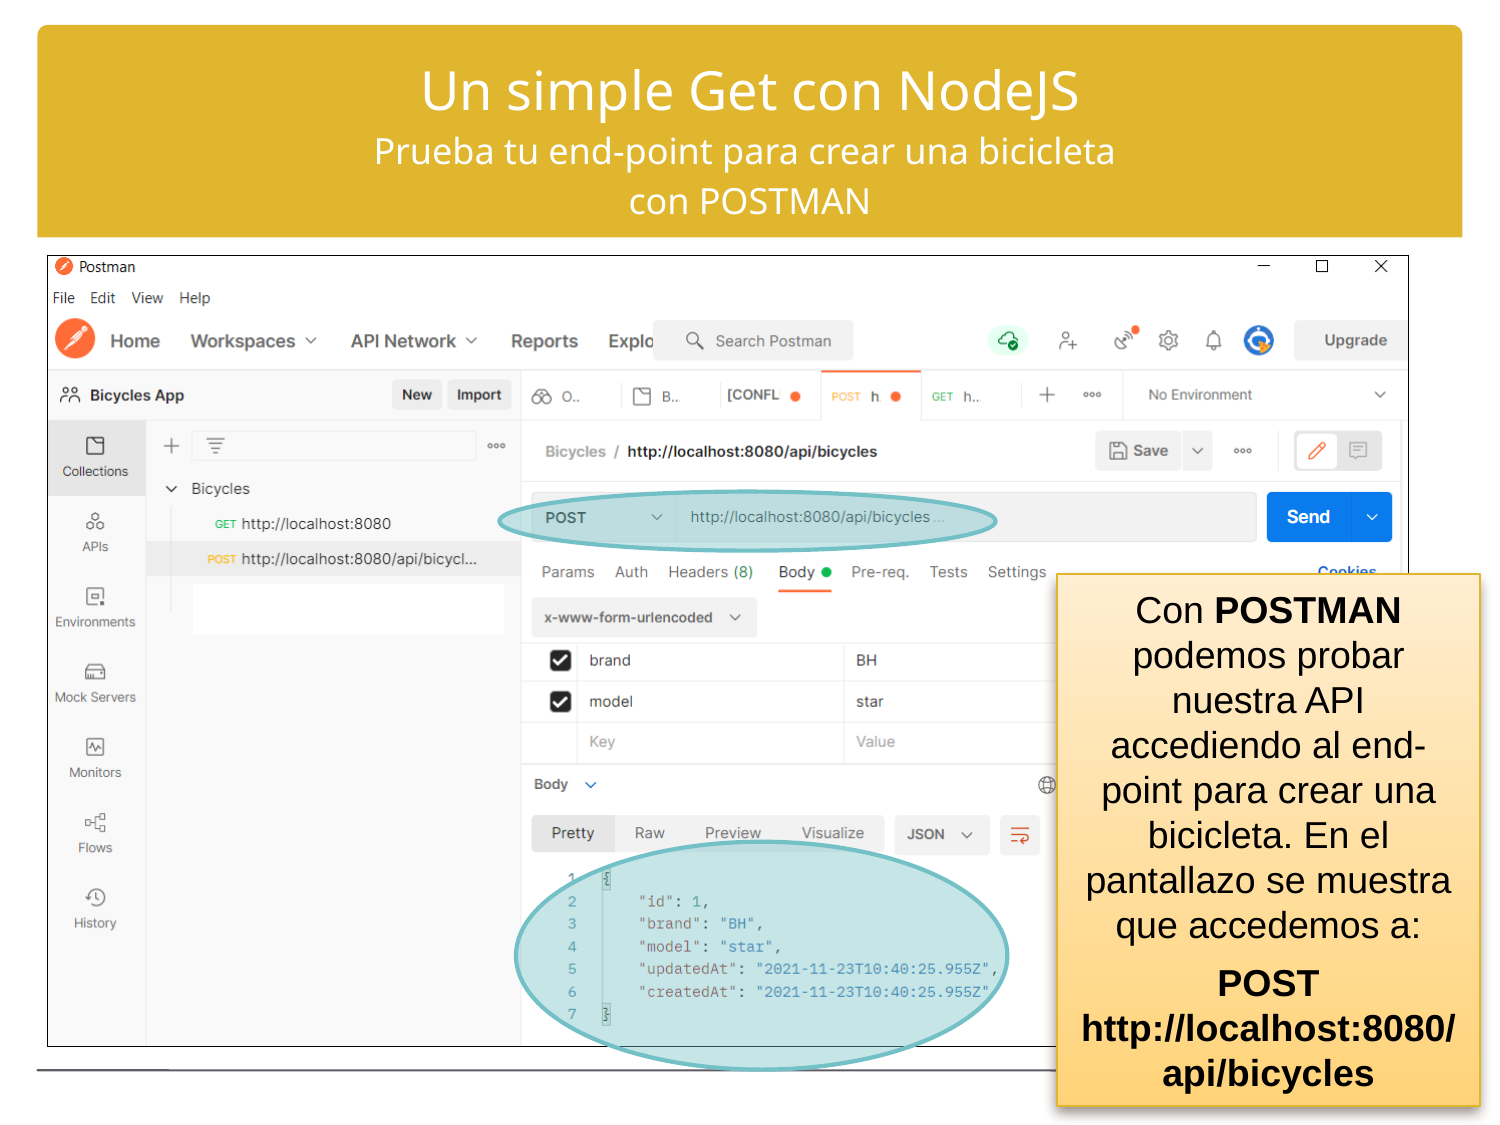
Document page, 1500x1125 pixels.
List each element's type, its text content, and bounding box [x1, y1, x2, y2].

picture [47, 255, 1409, 1048]
text_box Con POSTMAN podemos probar nuestra API accediendo al end-point para crear una bicicleta. En el pantallazo se muestra que accedemos a: POST http://localhost:8080/api/bicycles [1056, 573, 1481, 1107]
title Un simple Get con NodeJS Prueba tu end-point para crear una bicicleta con POSTMAN [50, 45, 1450, 233]
text_box [672, 1064, 851, 1072]
